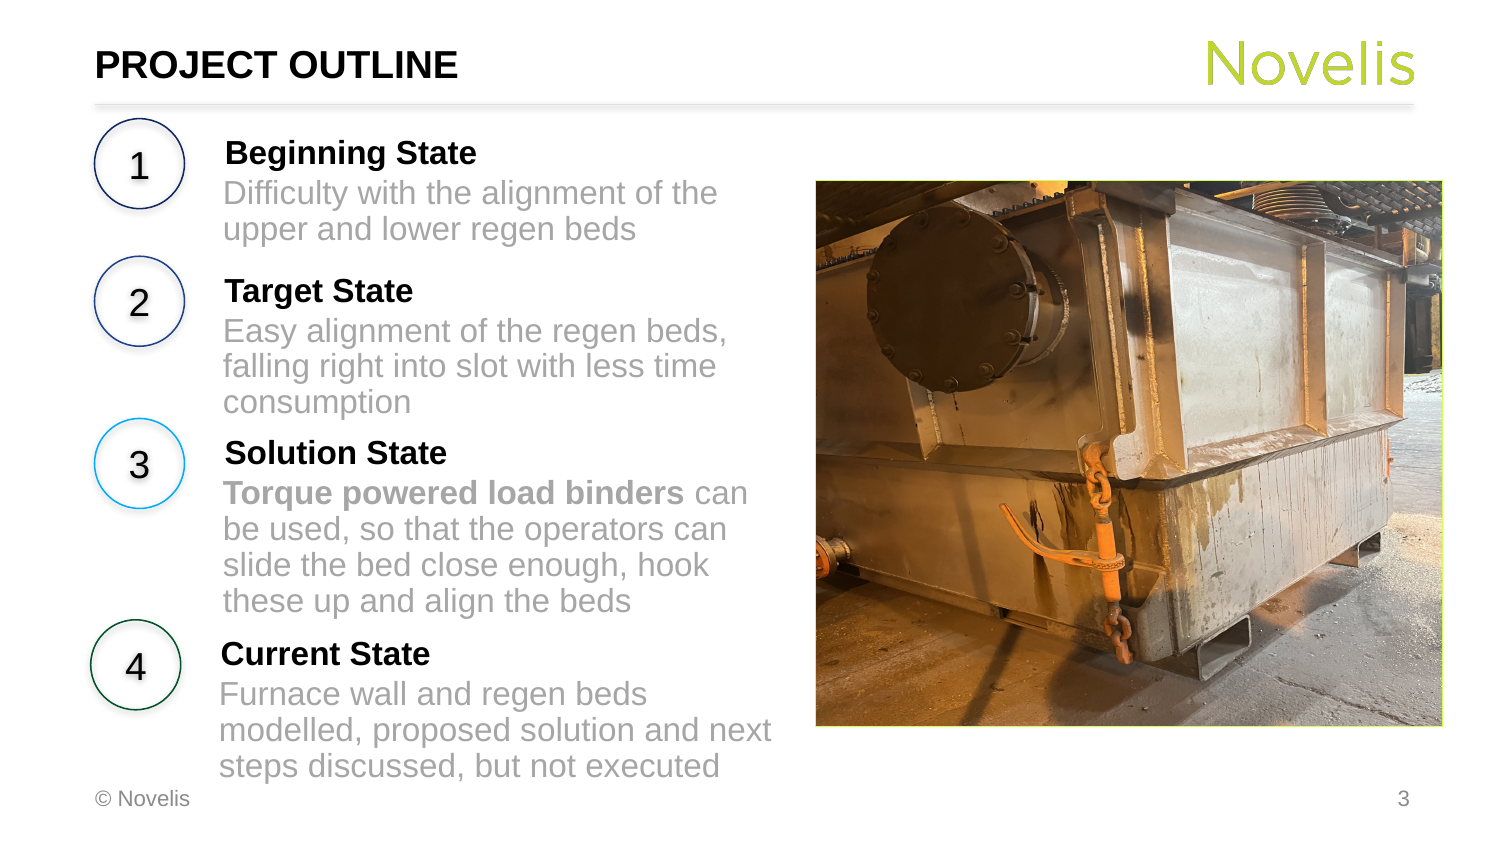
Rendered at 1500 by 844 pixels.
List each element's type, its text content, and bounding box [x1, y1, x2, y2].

picture [814, 180, 1443, 728]
picture [1208, 41, 1414, 85]
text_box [90, 619, 792, 794]
title Project Outline [94, 33, 1124, 93]
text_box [94, 418, 796, 626]
slide_number 3 [1074, 774, 1425, 820]
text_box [94, 118, 796, 256]
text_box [94, 256, 796, 418]
